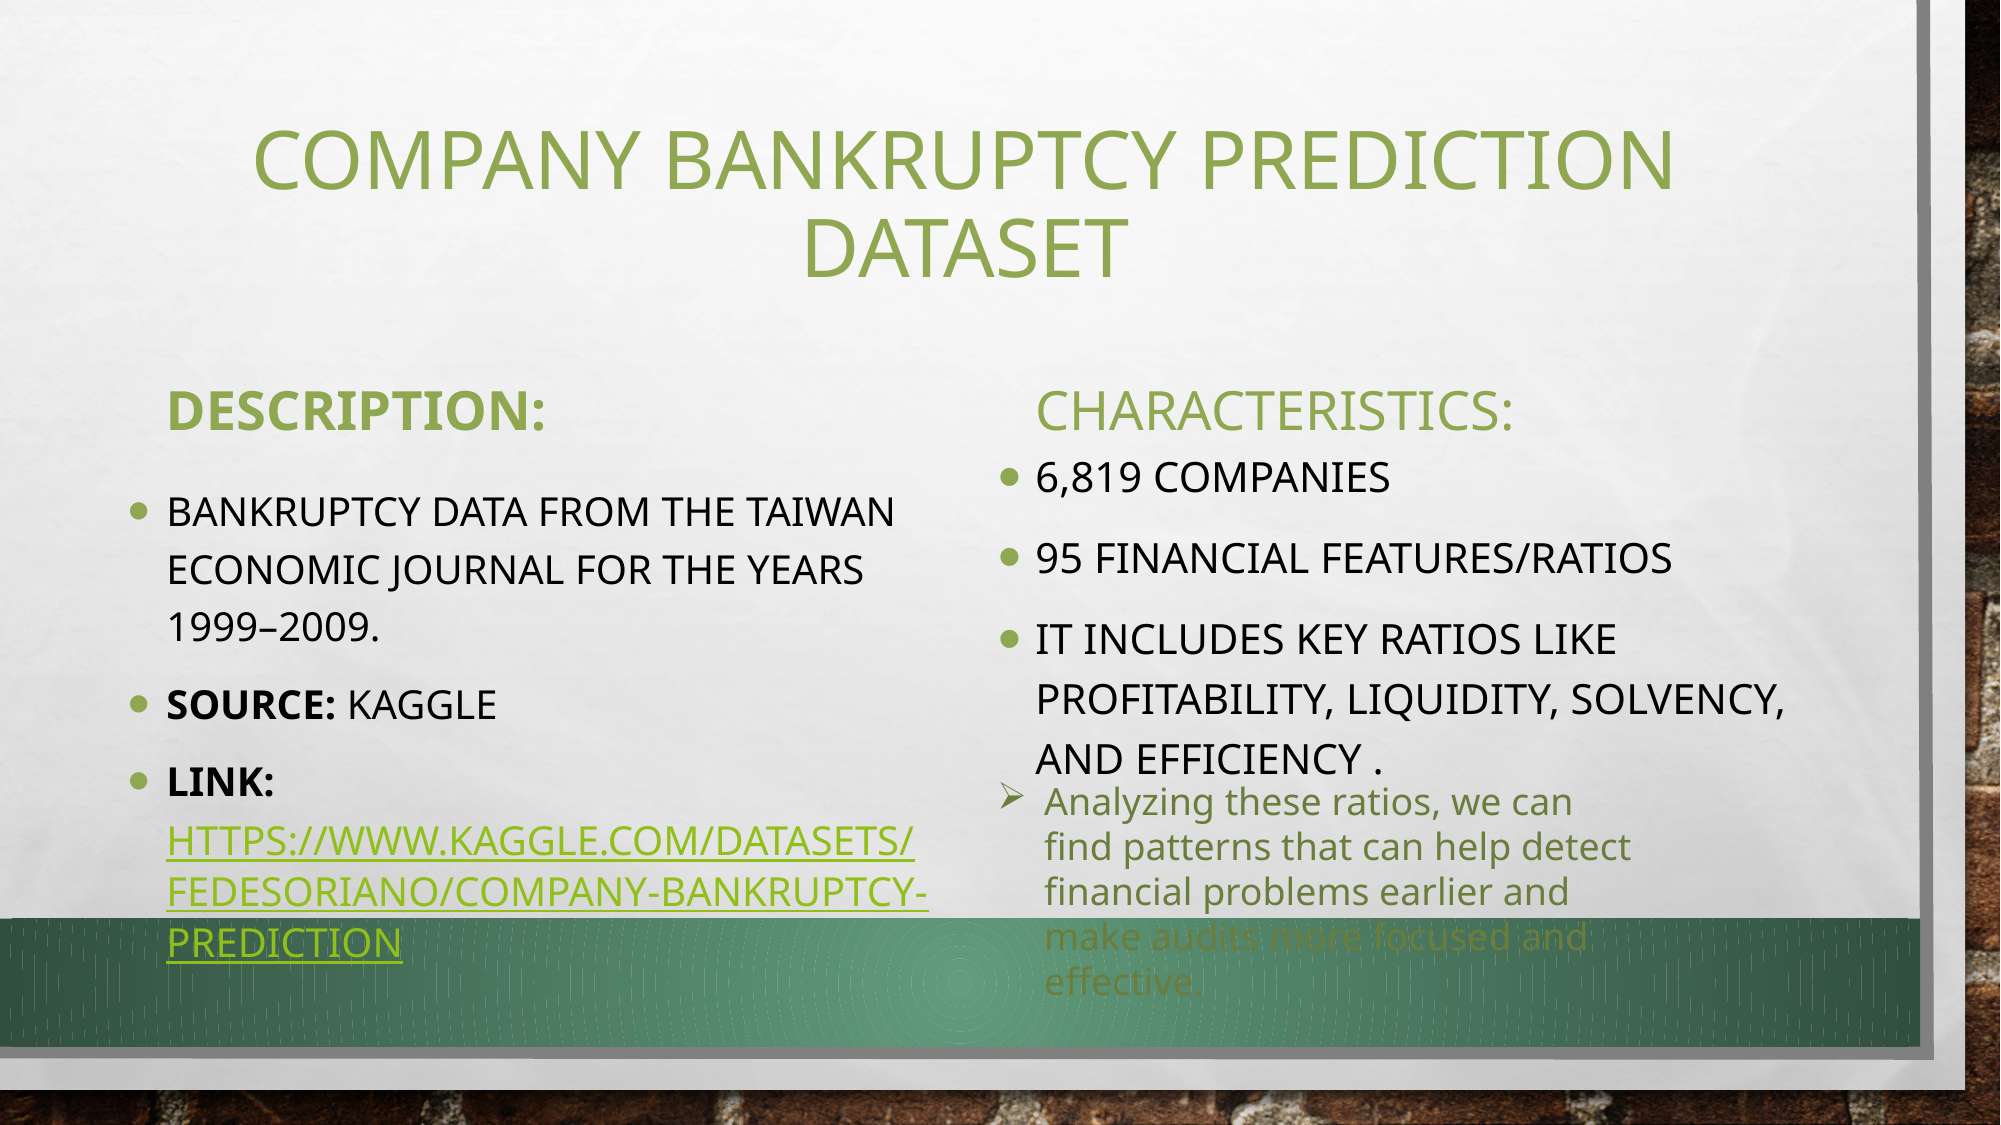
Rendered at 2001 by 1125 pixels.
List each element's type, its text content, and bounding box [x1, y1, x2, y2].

title Company Bankruptcy Prediction Dataset [112, 112, 1818, 303]
list Description: [150, 338, 948, 451]
list 6,819 companies 95 financial features/ratios It includes key ratios like profitability, liquidity, solvency, and efficiency . [982, 433, 1818, 846]
text_box Analyzing these ratios, we can find patterns that can help detect financial problems earlier and make audits more focused and effective. [982, 680, 1659, 1056]
list Characteristics: [1020, 338, 1818, 433]
list Bankruptcy data from the Taiwan Economic Journal for the years 1999–2009. Source: Kaggle Link: https://www.kaggle.com/datasets/fedesoriano/company-bankruptcy-prediction [112, 469, 948, 882]
picture [0, 0, 2000, 1125]
